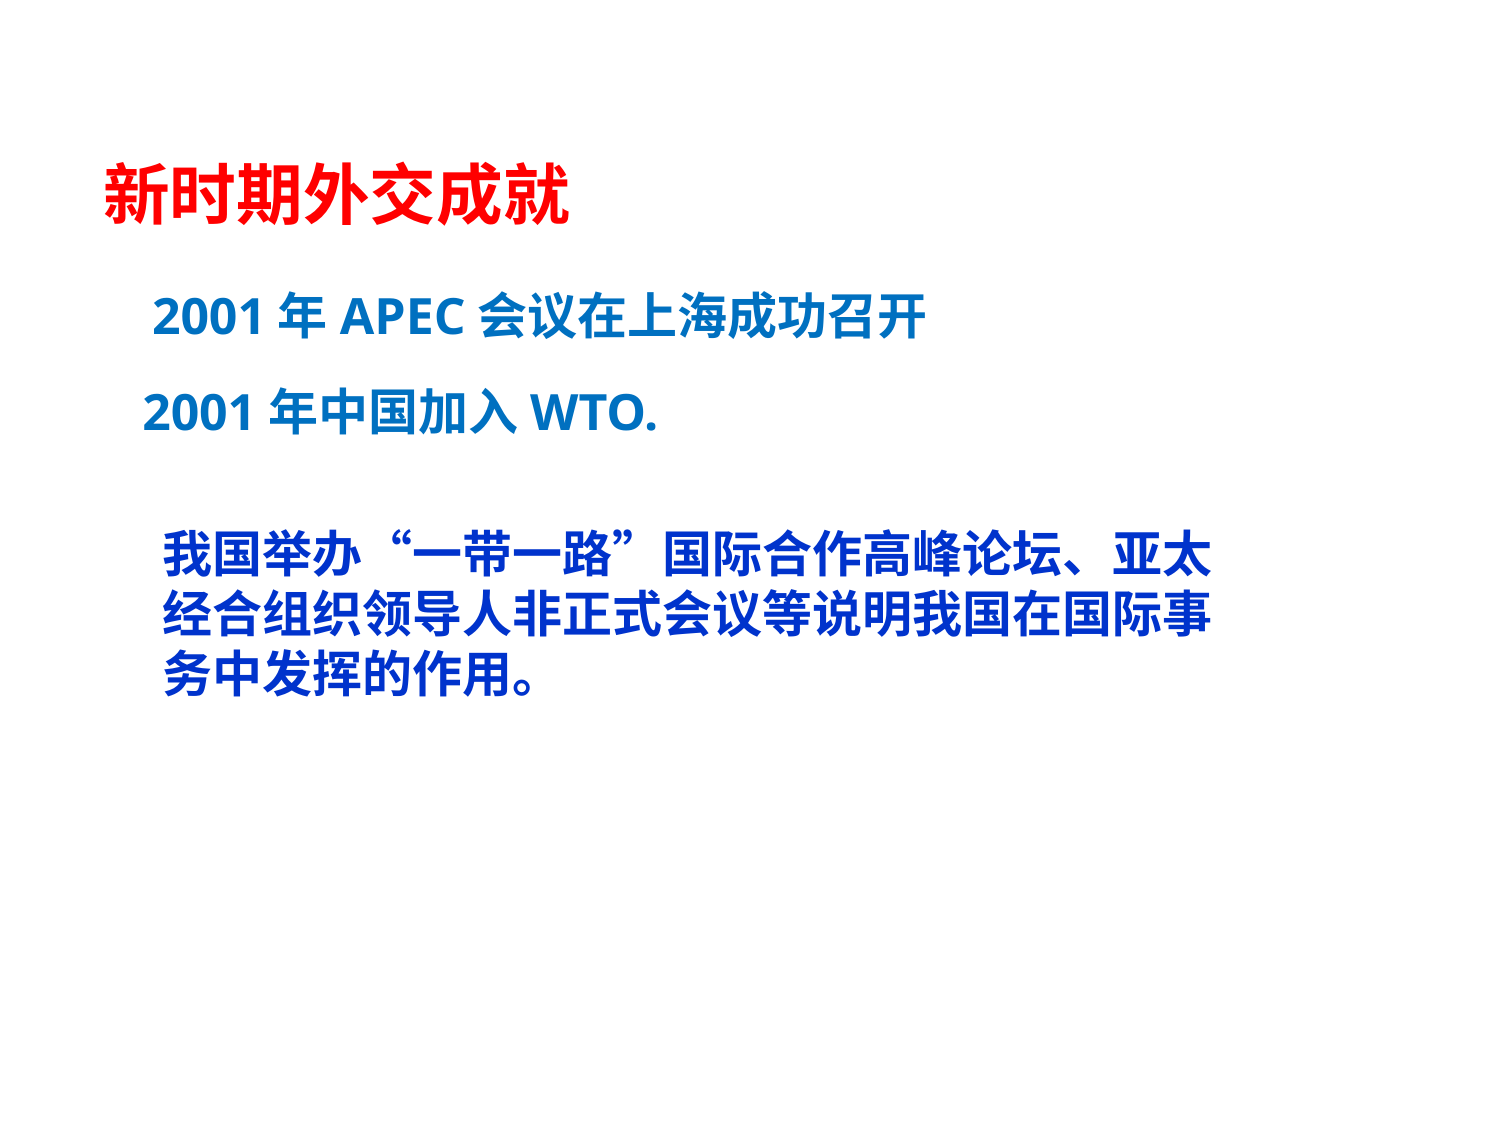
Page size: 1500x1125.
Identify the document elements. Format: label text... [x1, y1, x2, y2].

text_box 我国举办“一带一路”国际合作高峰论坛、亚太经合组织领导人非正式会议等说明我国在国际事务中发挥的作用。 [147, 515, 1270, 710]
text_box 新时期外交成就 2001年APEC会议在上海成功召开 2001年中国加入WTO. [88, 160, 975, 448]
